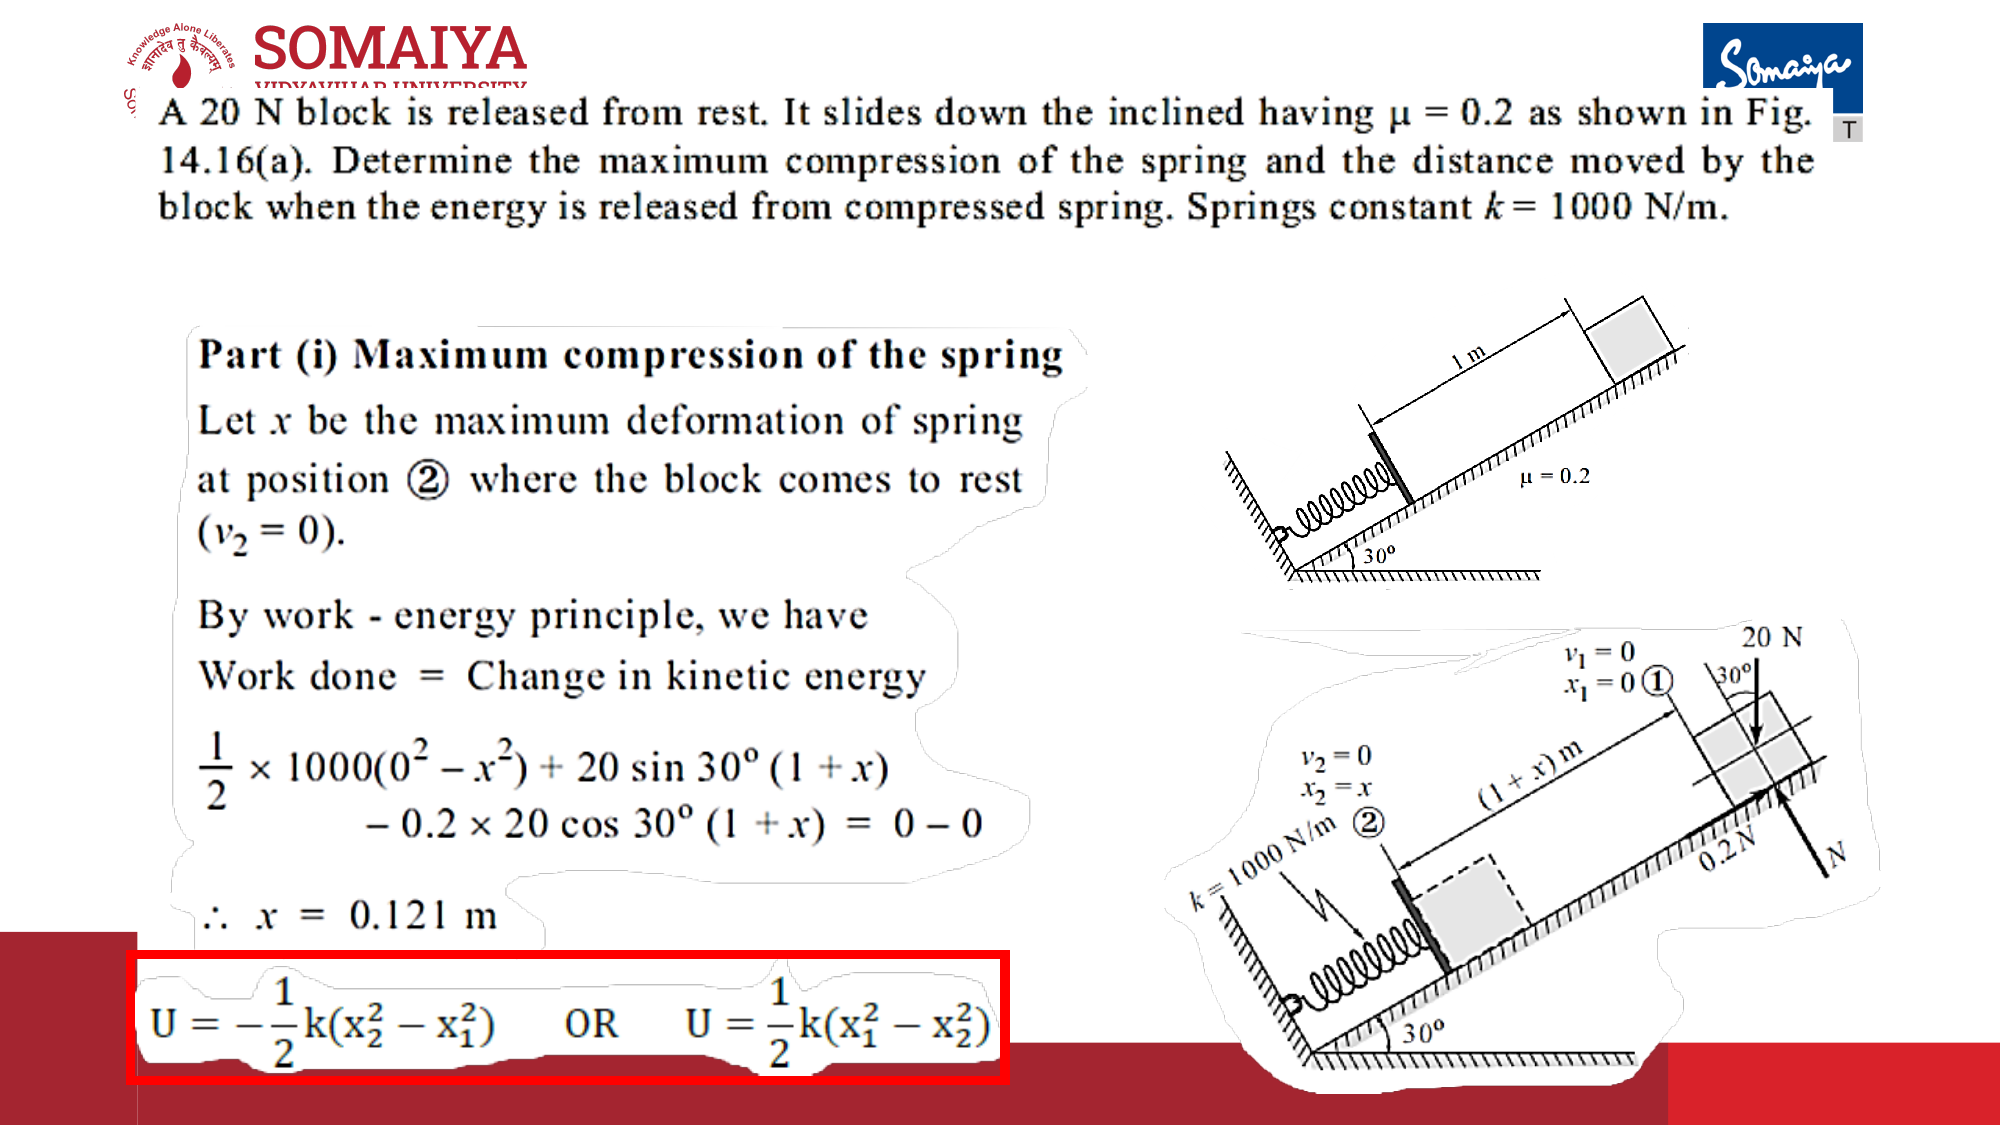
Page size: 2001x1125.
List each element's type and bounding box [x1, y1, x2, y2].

picture [134, 324, 1088, 1077]
picture [1164, 619, 1881, 1094]
picture [124, 23, 1863, 236]
picture [1185, 265, 1689, 591]
